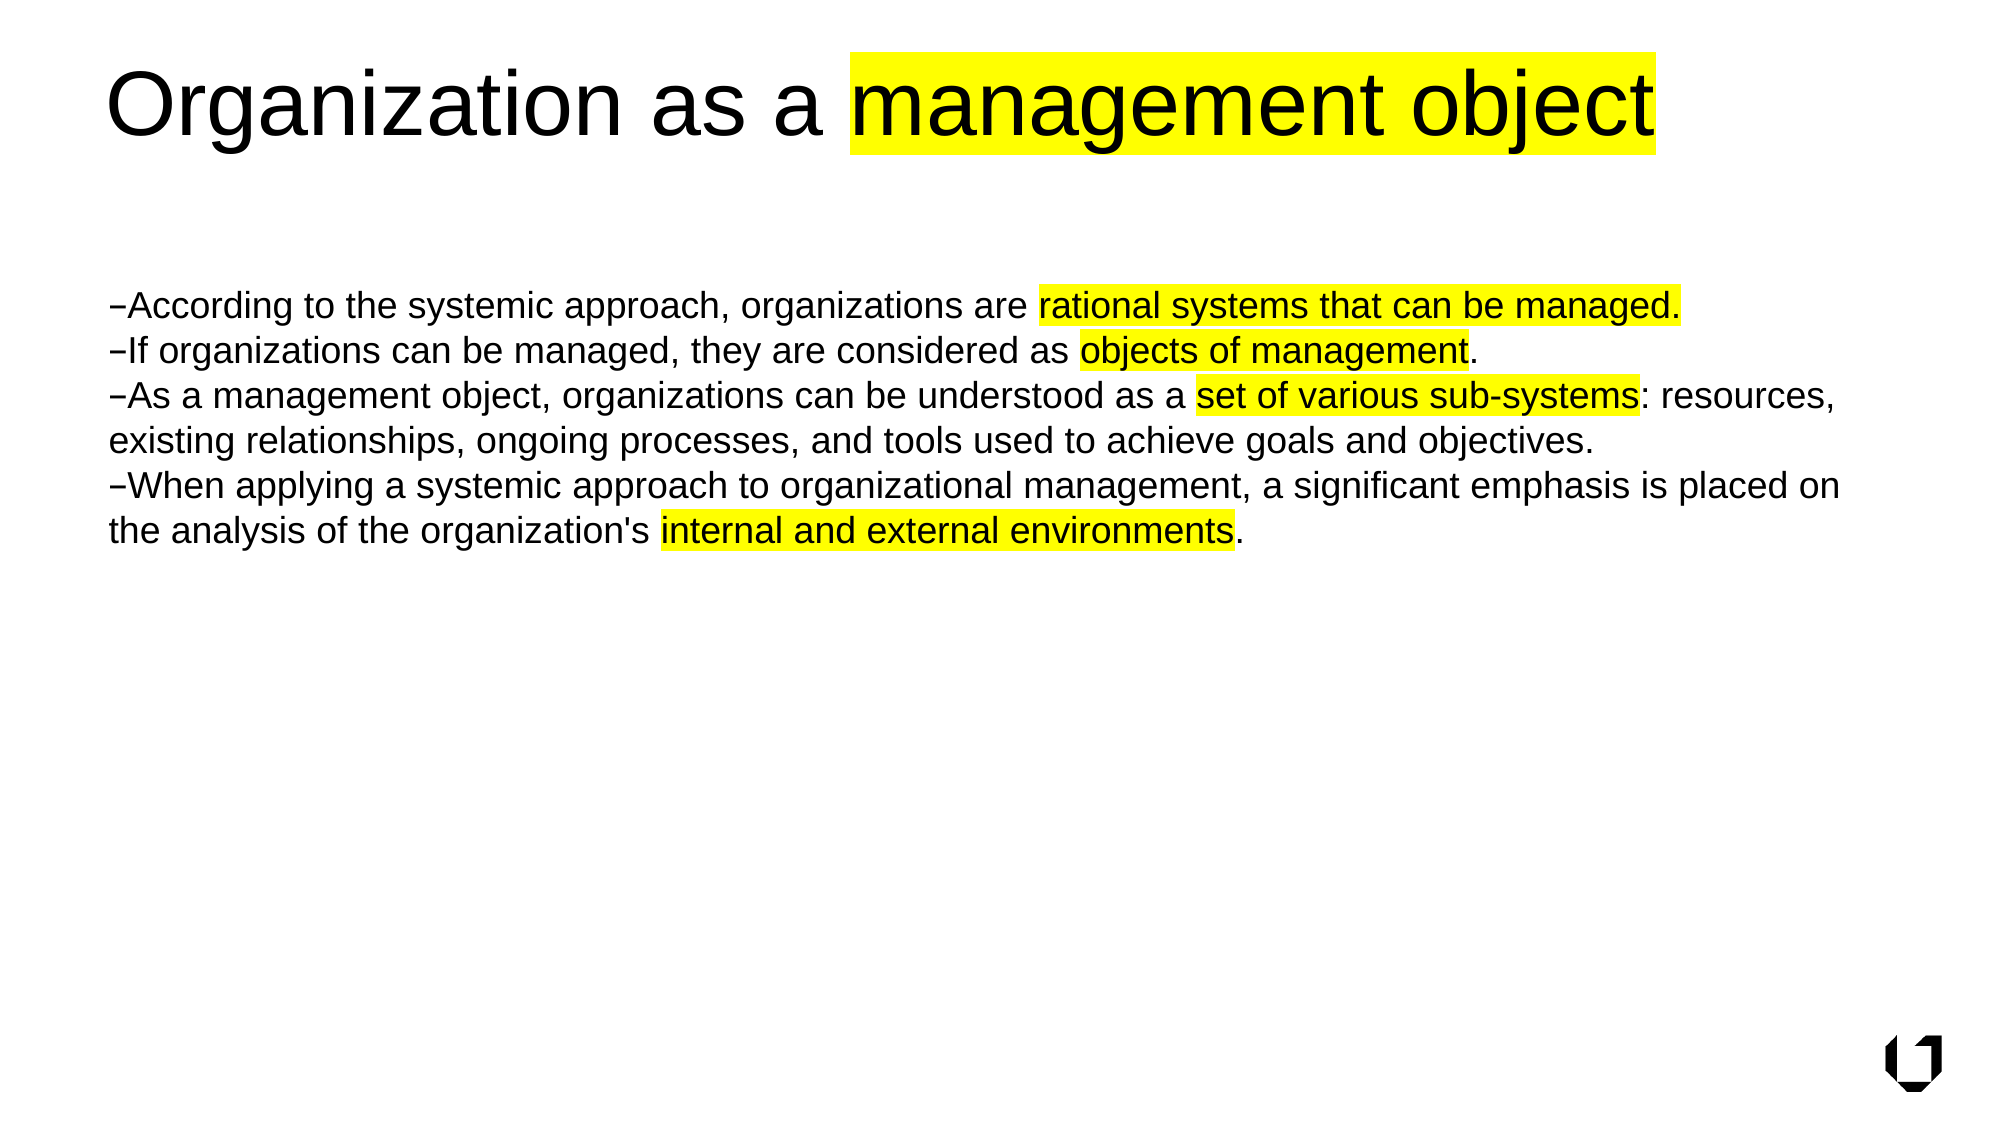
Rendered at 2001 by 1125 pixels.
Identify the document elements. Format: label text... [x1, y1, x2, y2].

list According to the systemic approach, organizations are rational systems that can be managed. If organizations can be managed, they are considered as objects of management. As a management object, organizations can be understood as a set of various sub-systems: resources, existing relationships, ongoing processes, and tools used to achieve goals and objectives. When applying a systemic approach to organizational management, a significant emphasis is placed on the analysis of the organization's internal and external environments. [93, 273, 1907, 1012]
title Organization as a management object [90, 48, 1916, 267]
picture [1885, 1035, 1942, 1092]
